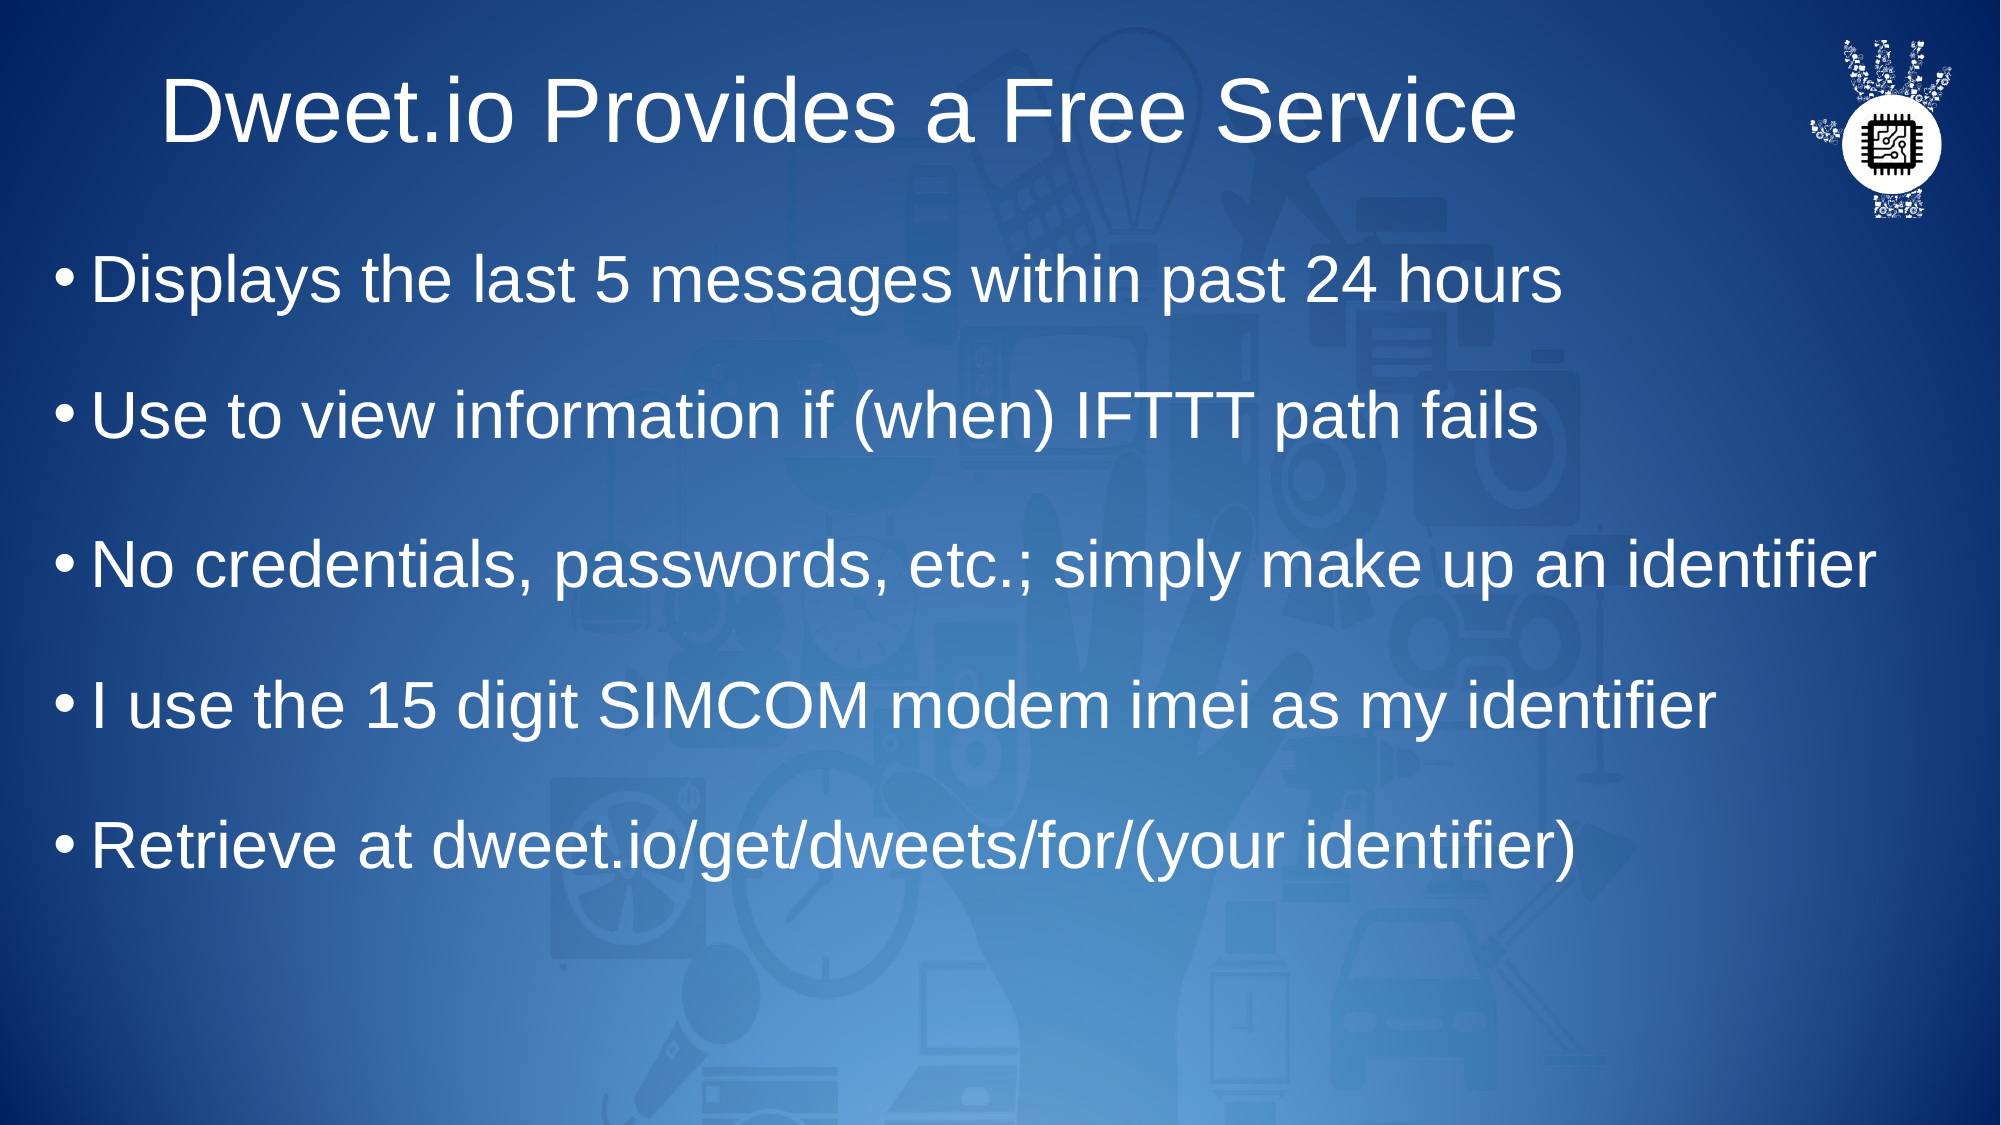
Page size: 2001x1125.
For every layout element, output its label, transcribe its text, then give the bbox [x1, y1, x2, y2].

title Dweet.io Provides a Free Service [33, 3, 1674, 222]
list Displays the last 5 messages within past 24 hours Use to view information if (when) IFTTT path fails No credentials, passwords, etc.; simply make up an identifier I use the 15 digit SIMCOM modem imei as my identifier Retrieve at dweet.io/get/dweets/for/(your identifier) [38, 237, 1928, 1051]
picture [0, 0, 2001, 1125]
